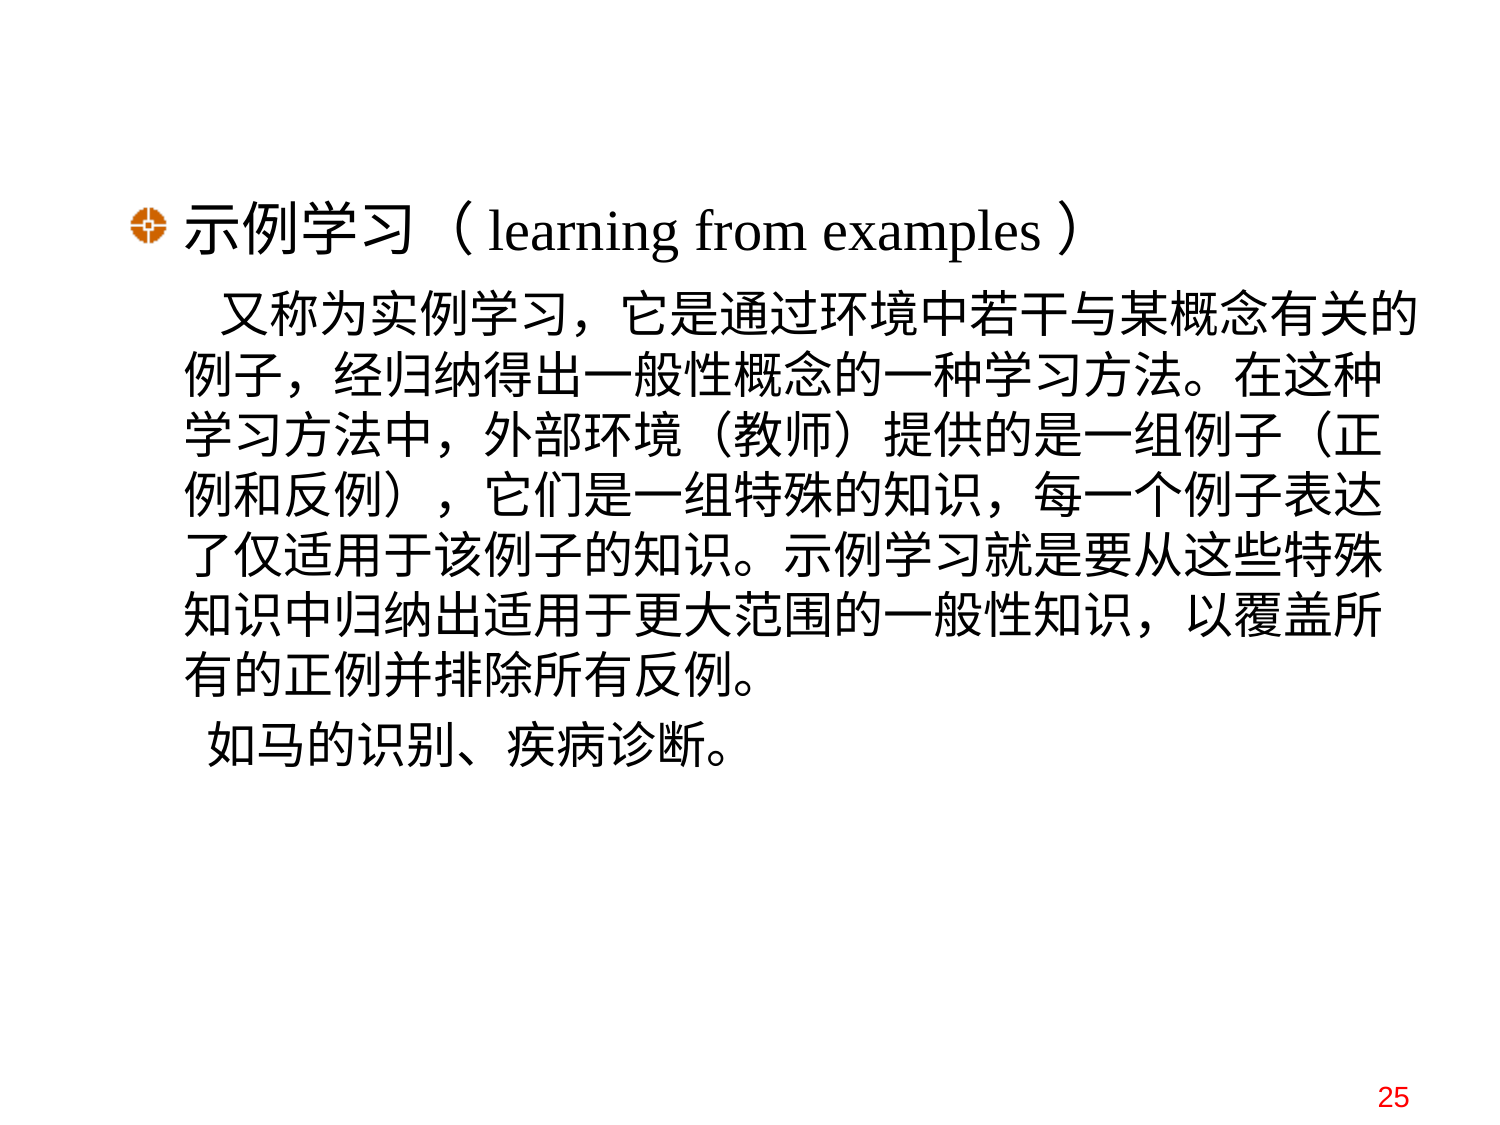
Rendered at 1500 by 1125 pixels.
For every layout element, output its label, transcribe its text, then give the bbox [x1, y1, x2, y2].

slide_number 25 [891, 1070, 1426, 1106]
picture [127, 206, 169, 248]
list 示例学习（learning from examples） 又称为实例学习，它是通过环境中若干与某概念有关的例子，经归纳得出一般性概念的一种学习方法。在这种学习方法中，外部环境（教师）提供的是一组例子（正例和反例），它们是一组特殊的知识，每一个例子表达了仅适用于该例子的知识。示例学习就是要从这些特殊知识中归纳出适用于更大范围的一般性知识，以覆盖所有的正例并排除所有反例。 如马的识别、疾病诊断。 [111, 184, 1435, 969]
